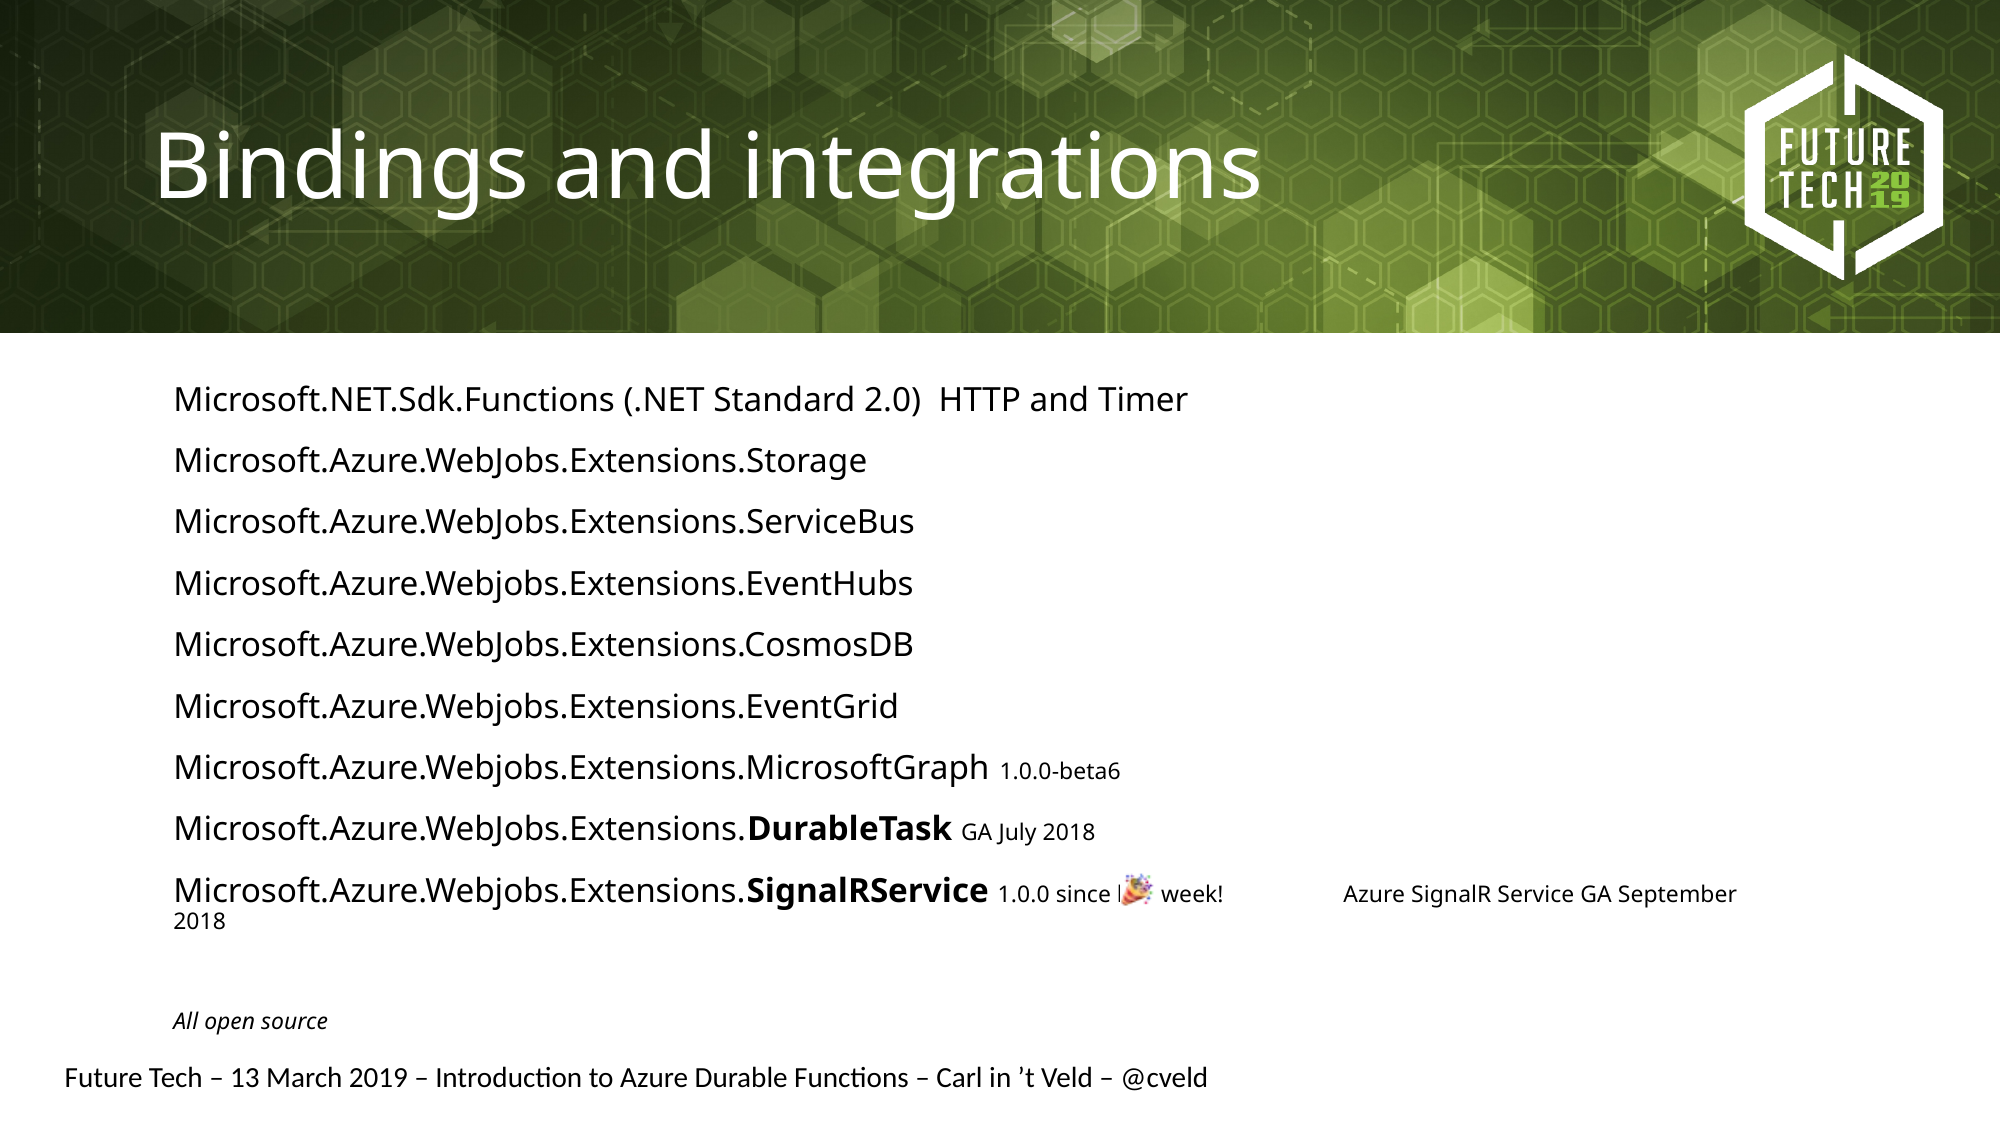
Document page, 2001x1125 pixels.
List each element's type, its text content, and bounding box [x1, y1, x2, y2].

picture [0, 0, 2000, 333]
text_box Future Tech – 13 March 2019 – Introduction to Azure Durable Functions – Carl in ’t Veld – @cveld [49, 1051, 1225, 1101]
list Microsoft.NET.Sdk.Functions (.NET Standard 2.0) HTTP and Timer Microsoft.Azure.WebJobs.Extensions.Storage Microsoft.Azure.WebJobs.Extensions.ServiceBus Microsoft.Azure.Webjobs.Extensions.EventHubs Microsoft.Azure.WebJobs.Extensions.CosmosDB Microsoft.Azure.Webjobs.Extensions.EventGrid Microsoft.Azure.Webjobs.Extensions.MicrosoftGraph 1.0.0-beta6 Microsoft.Azure.WebJobs.Extensions.DurableTask GA July 2018 Microsoft.Azure.Webjobs.Extensions.SignalRService 1.0.0 since last week! Azure SignalR Service GA September 2018 All open source [158, 374, 1795, 1020]
picture [1120, 866, 1155, 909]
